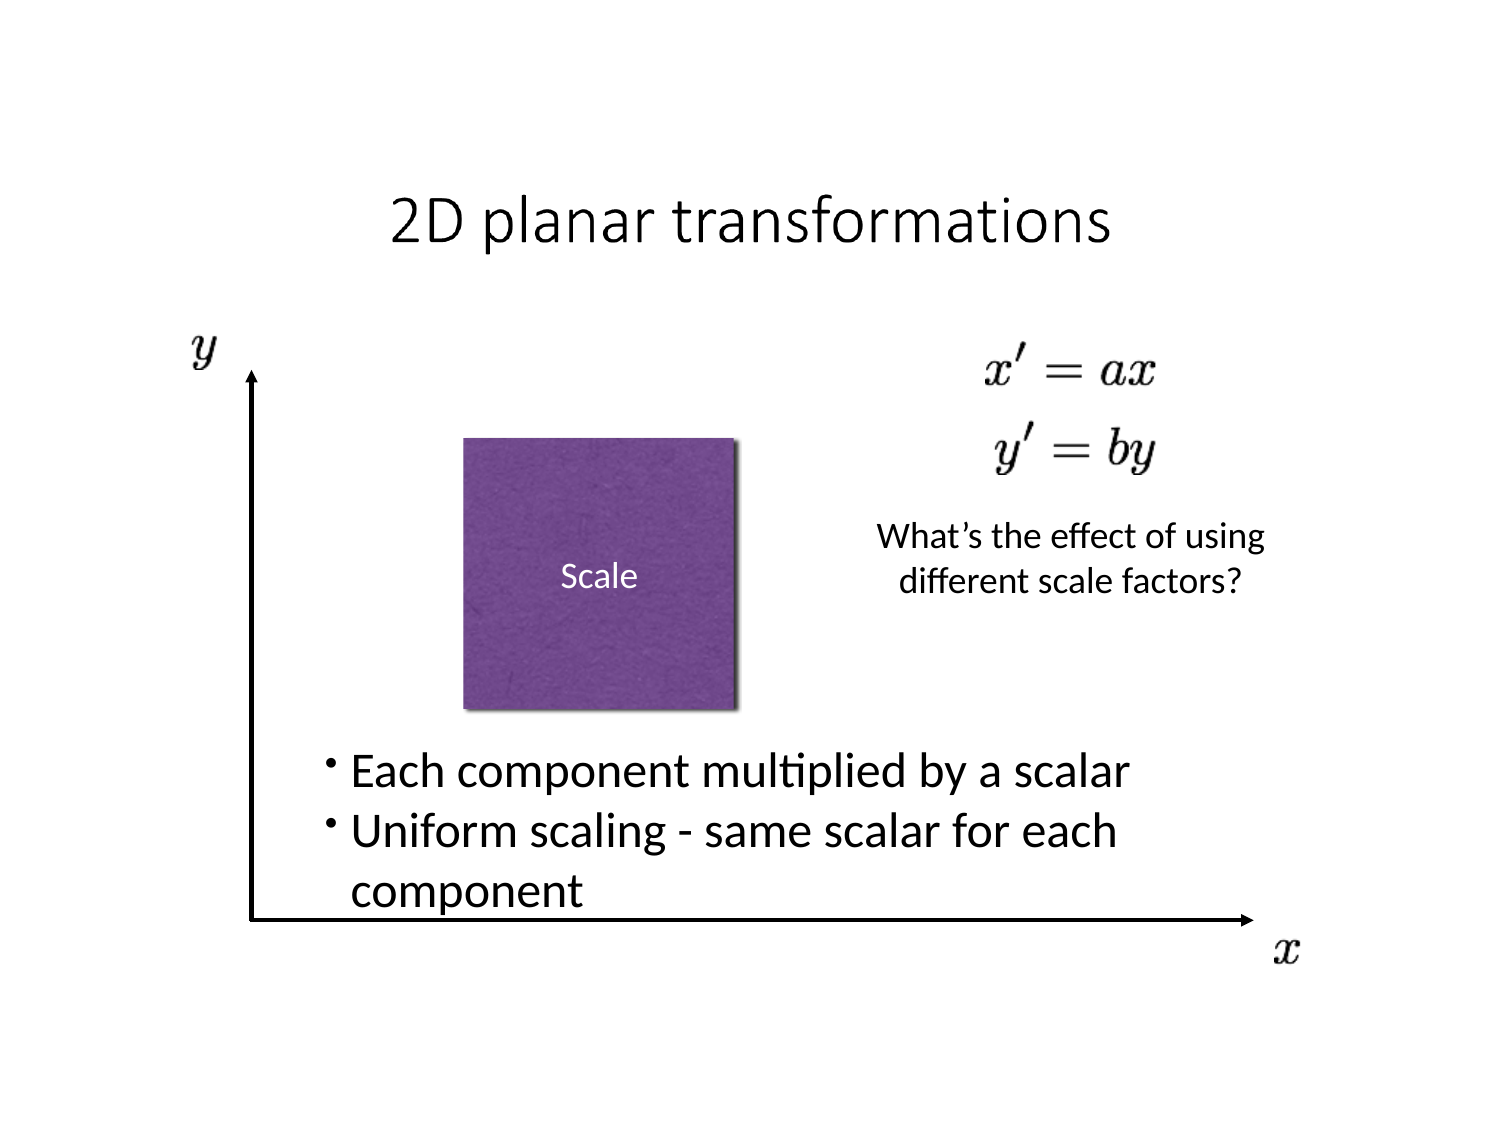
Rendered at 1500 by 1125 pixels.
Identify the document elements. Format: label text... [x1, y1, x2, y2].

text_box Each component multiplied by a scalar Uniform scaling - same scalar for each component [320, 732, 1157, 922]
text_box Scale [556, 546, 644, 600]
text_box [245, 369, 258, 920]
picture [1273, 919, 1303, 978]
picture [0, 140, 1500, 304]
text_box [1157, 914, 1254, 927]
text_box What’s the effect of using different scale factors? [834, 506, 1308, 606]
picture [985, 341, 1157, 475]
text_box [463, 438, 734, 709]
picture [182, 324, 219, 371]
